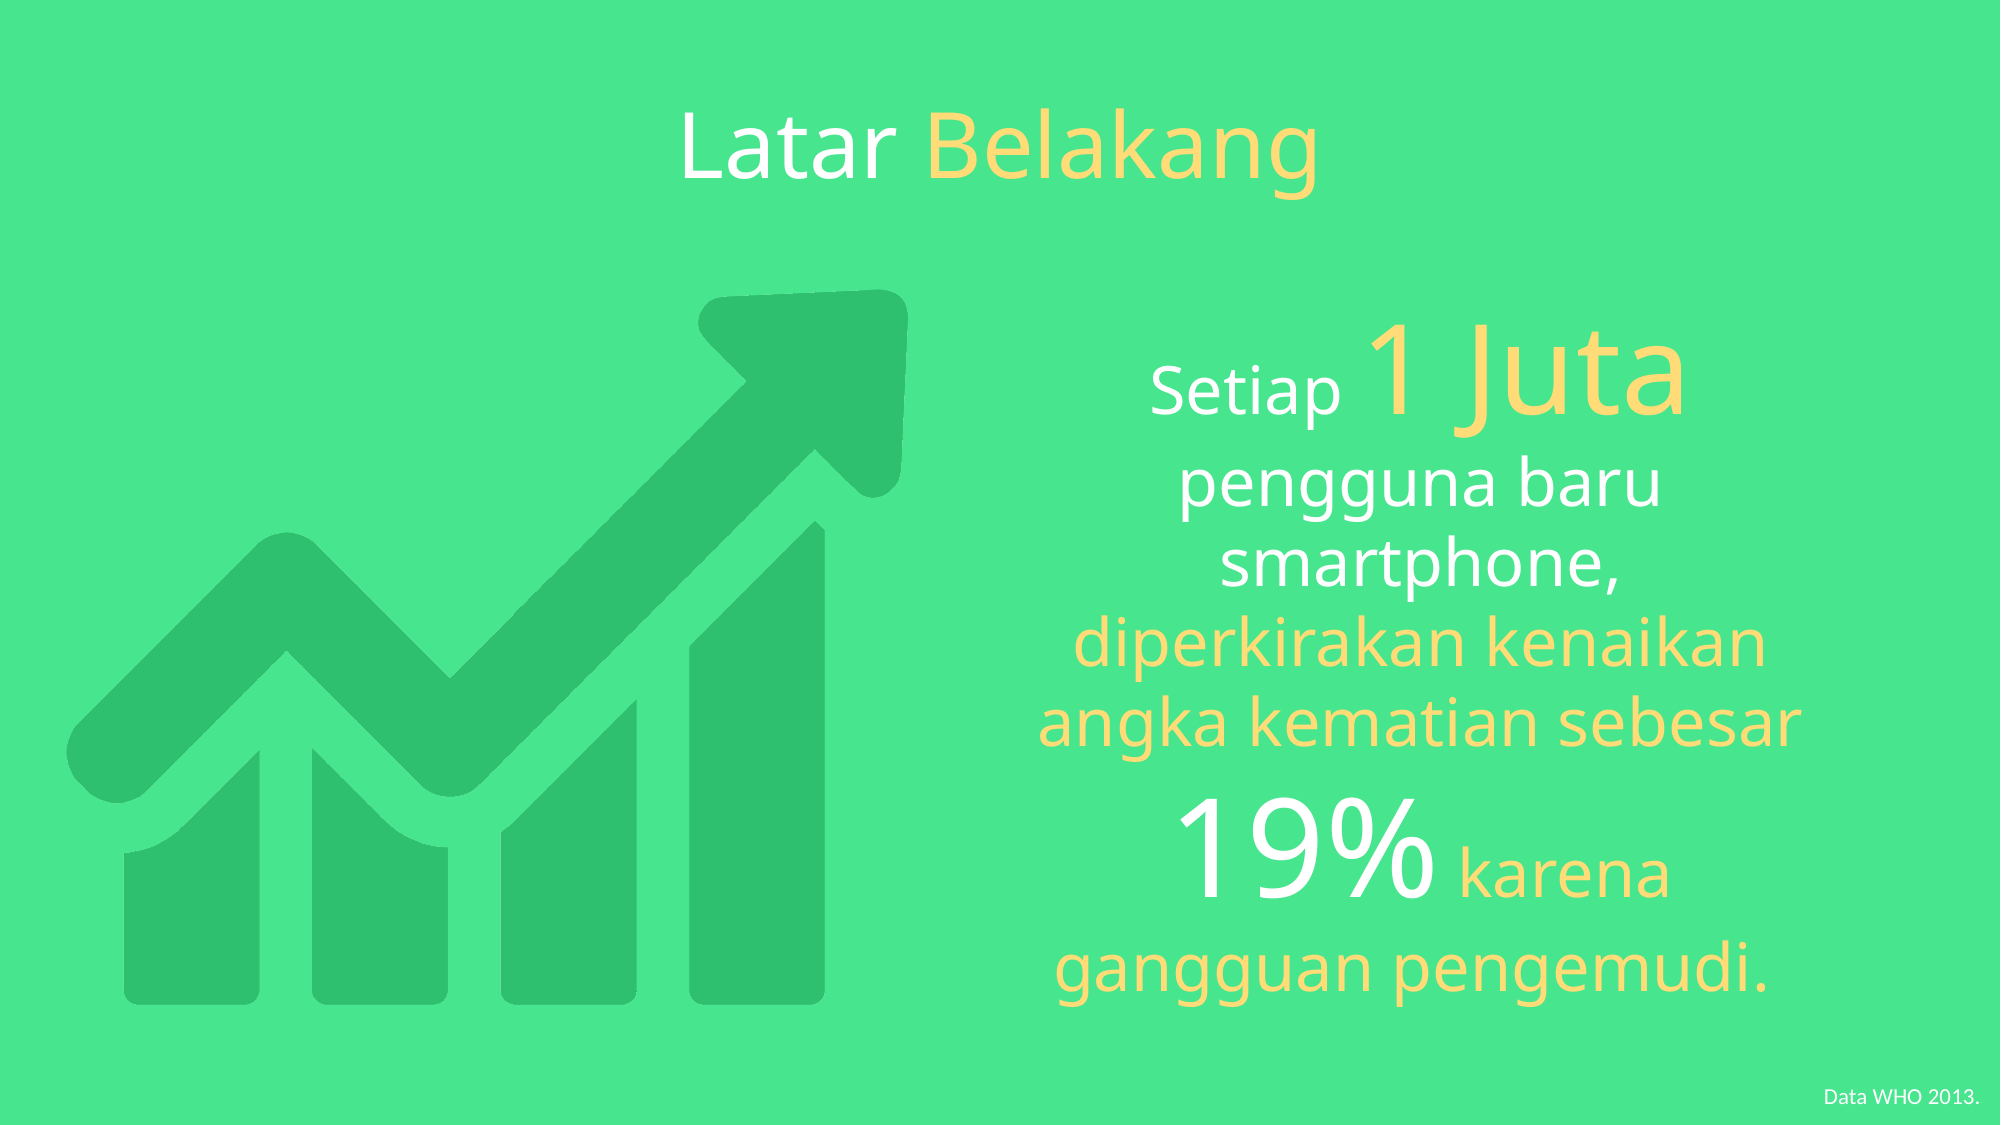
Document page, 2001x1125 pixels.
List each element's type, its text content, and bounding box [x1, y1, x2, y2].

text_box Latar Belakang [641, 30, 1358, 253]
picture [65, 289, 908, 1005]
text_box Setiap 1 Juta pengguna baru smartphone, diperkirakan kenaikan angka kematian sebesar 19% karena gangguan pengemudi. [999, 289, 1842, 1005]
text_box Data WHO 2013. [1809, 1074, 2000, 1125]
